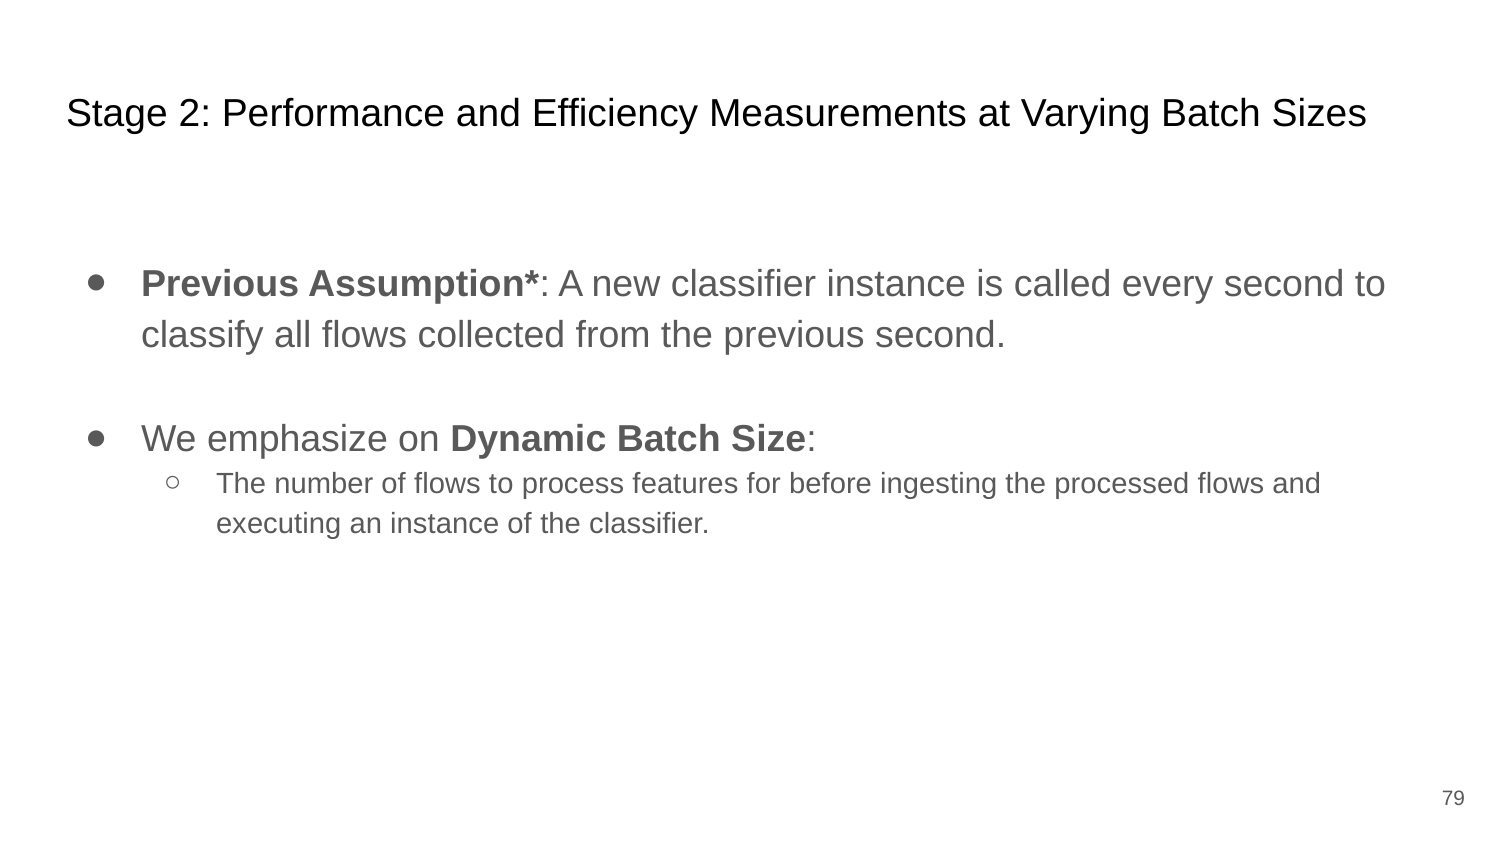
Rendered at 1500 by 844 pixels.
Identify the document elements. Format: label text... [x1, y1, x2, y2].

list Previous Assumption*: A new classifier instance is called every second to classify all flows collected from the previous second. We emphasize on Dynamic Batch Size: The number of flows to process features for before ingesting the processed flows and executing an instance of the classifier. [51, 236, 1449, 798]
title Stage 2: Performance and Efficiency Measurements at Varying Batch Sizes [51, 72, 1449, 167]
slide_number 79 [1389, 764, 1480, 830]
